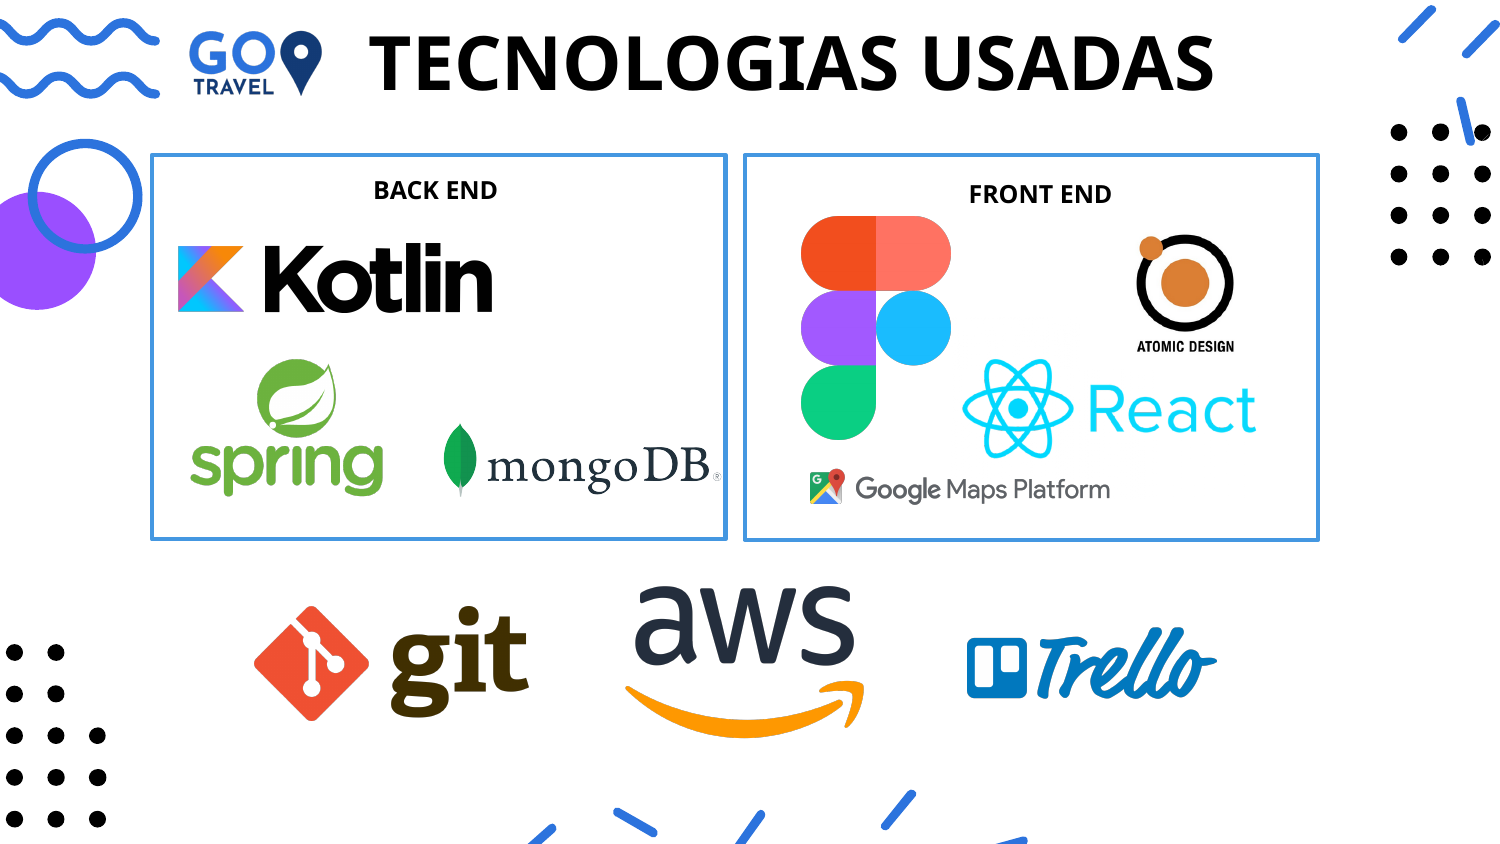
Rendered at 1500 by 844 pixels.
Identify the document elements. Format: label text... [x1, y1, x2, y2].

picture [178, 242, 492, 313]
picture [182, 355, 392, 500]
picture [254, 605, 529, 721]
text_box [150, 153, 728, 541]
picture [441, 421, 724, 498]
text_box FRONT END [750, 163, 1331, 215]
picture [624, 585, 865, 739]
picture [785, 214, 1289, 521]
text_box TECNOLOGIAS USADAS [326, 0, 1278, 126]
picture [179, 24, 322, 103]
text_box [743, 153, 1320, 542]
text_box BACK END [145, 159, 726, 211]
picture [951, 626, 1217, 709]
